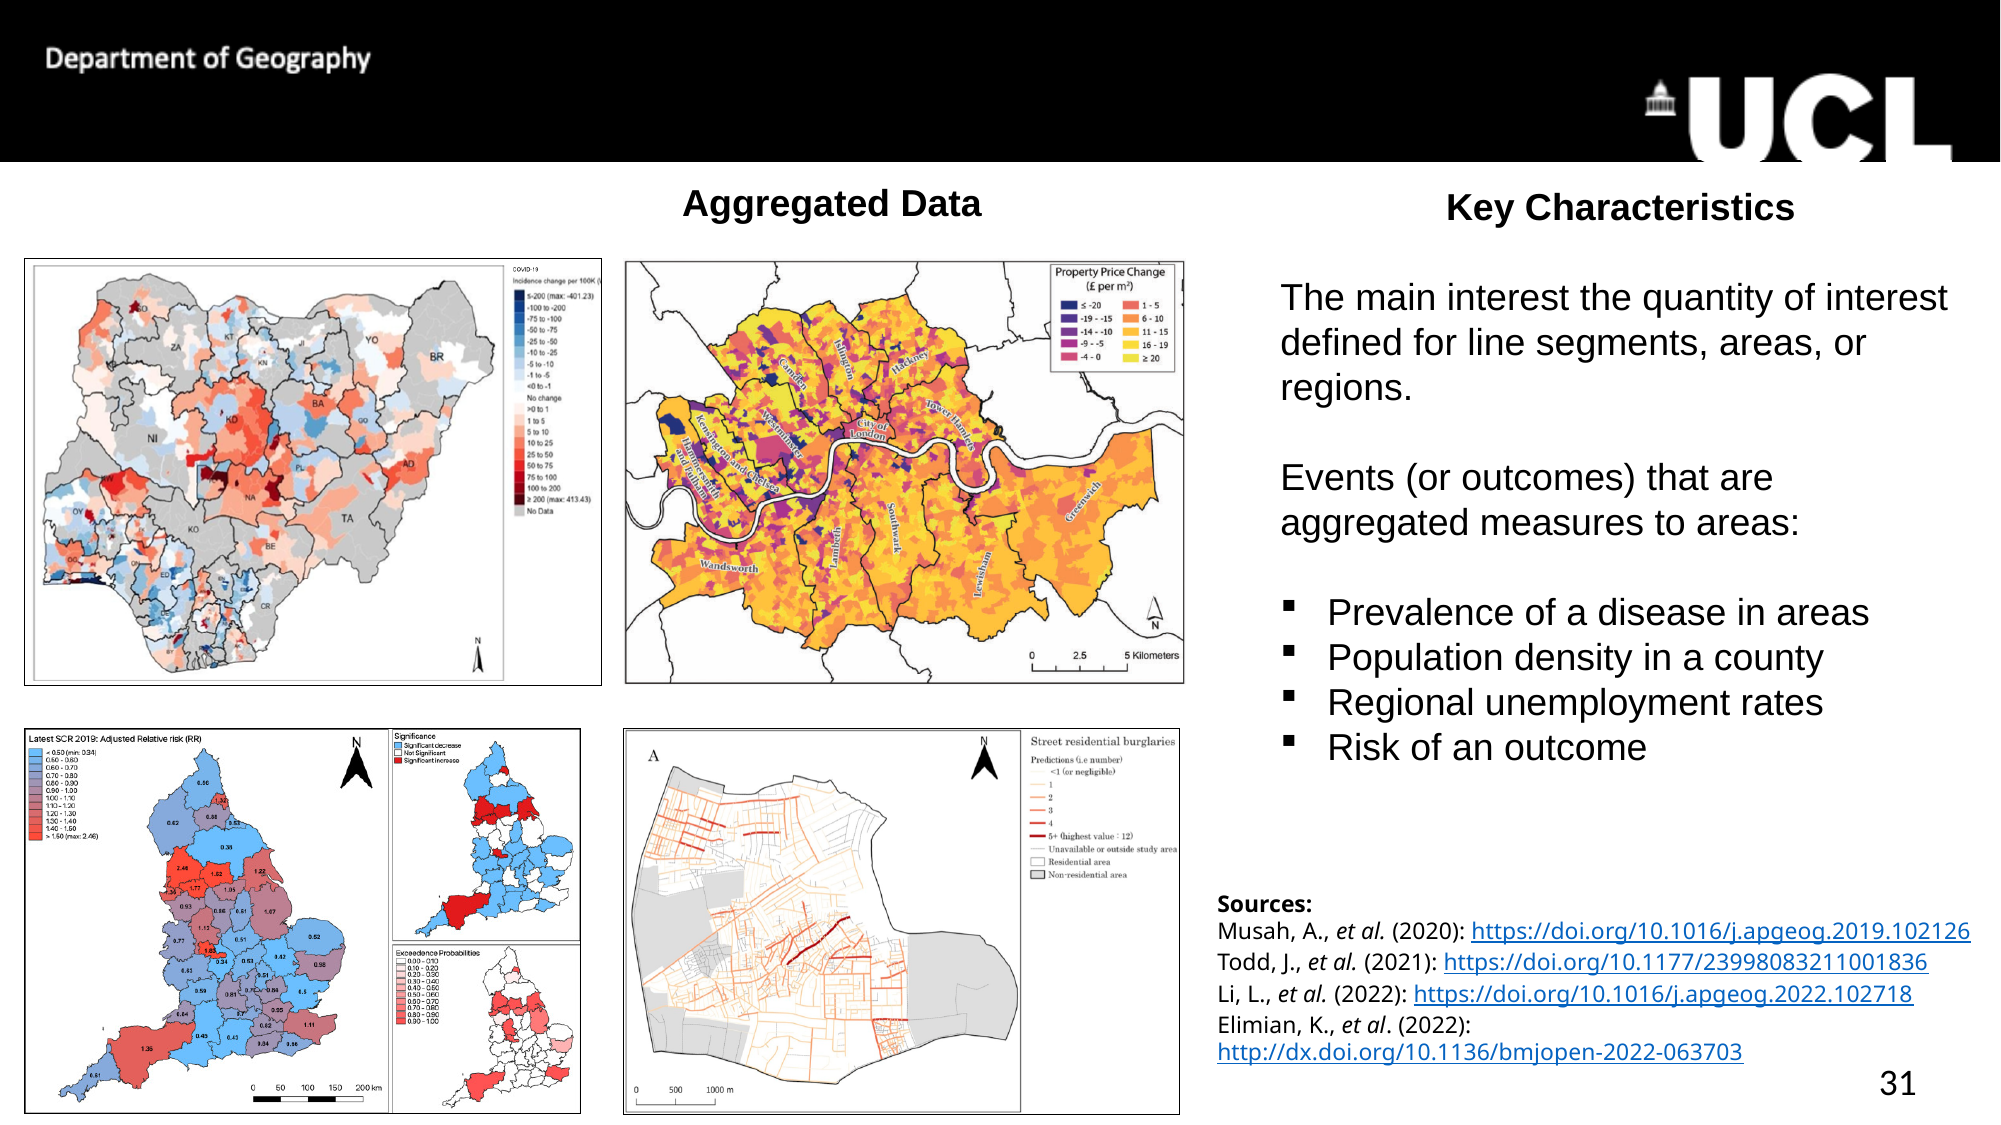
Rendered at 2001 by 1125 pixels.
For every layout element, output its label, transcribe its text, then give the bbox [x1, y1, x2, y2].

picture [622, 258, 1187, 686]
text_box Sources: Musah, A., et al. (2020): https://doi.org/10.1016/j.apgeog.2019.102126 Todd, J., et al. (2021): https://doi.org/10.1177/23998083211001836 Li, L., et al. (2022): https://doi.org/10.1016/j.apgeog.2022.102718 Elimian, K., et al. (2022): http://dx.doi.org/10.1136/bmjopen-2022-063703 [1202, 881, 1992, 1077]
text_box Key Characteristics The main interest the quantity of interest defined for line segments, areas, or regions. Events (or outcomes) that are aggregated measures to areas: Prevalence of a disease in areas Population density in a county Regional unemployment rates Risk of an outcome [1265, 175, 1976, 821]
picture [24, 728, 581, 1114]
picture [0, 0, 2000, 160]
picture [24, 258, 602, 686]
picture [622, 728, 1180, 1115]
text_box Aggregated Data [476, 172, 1187, 232]
